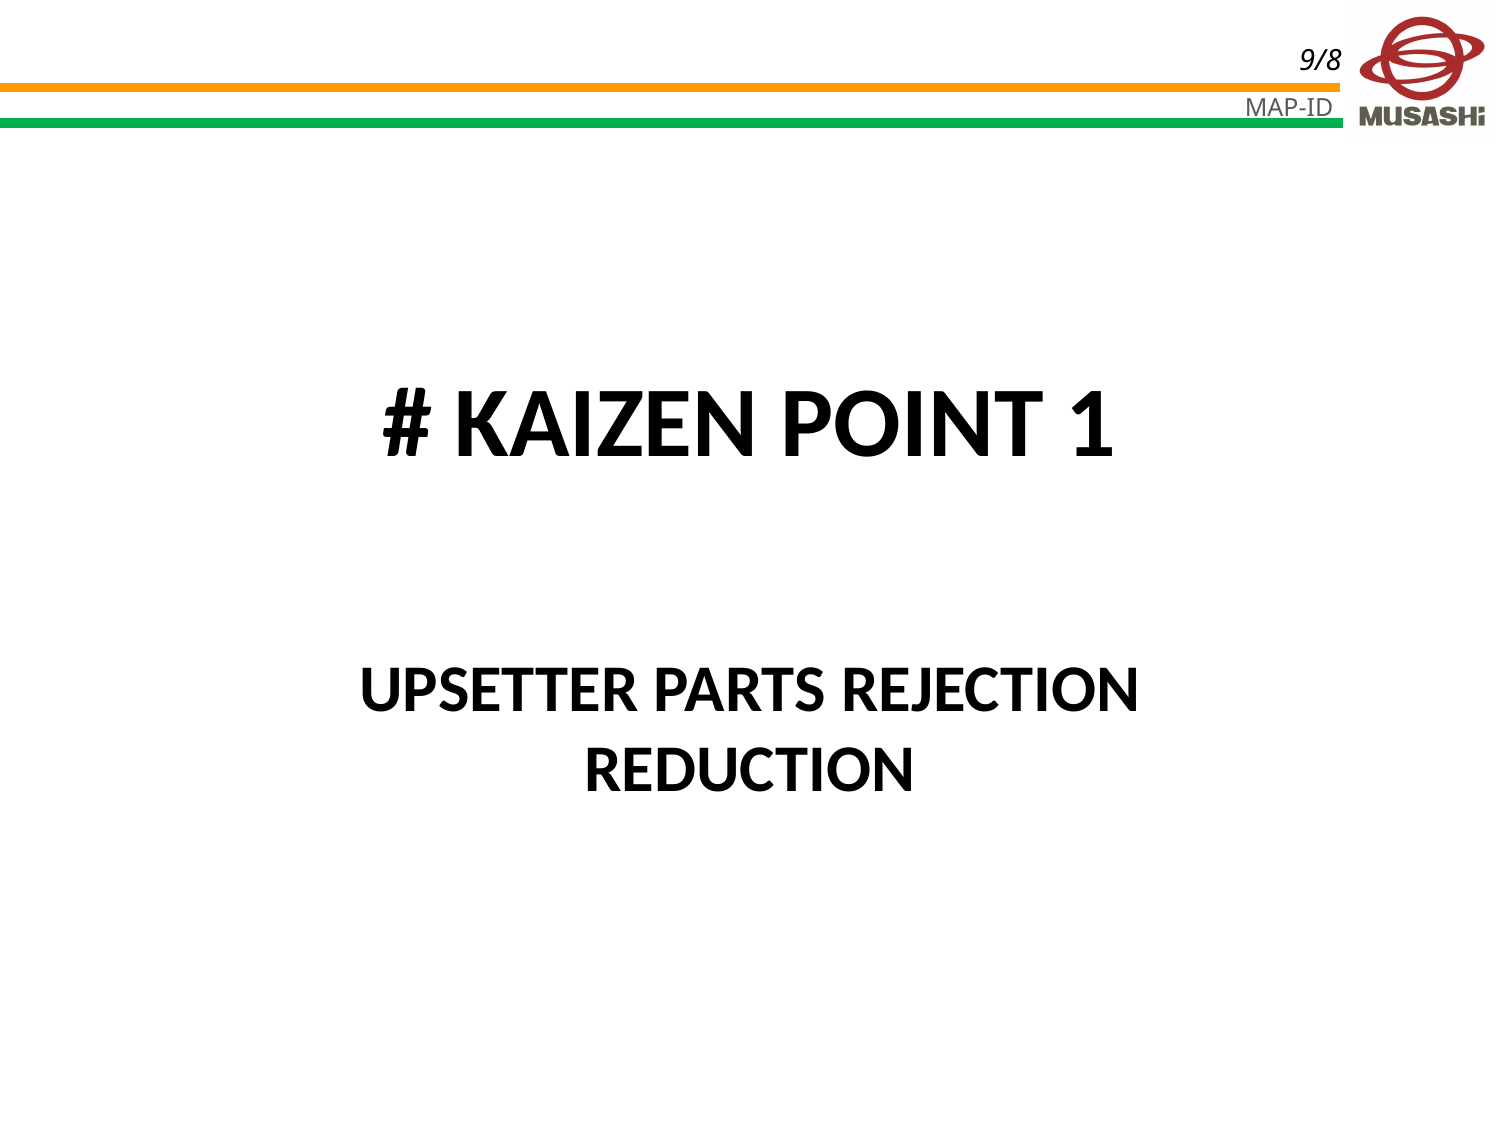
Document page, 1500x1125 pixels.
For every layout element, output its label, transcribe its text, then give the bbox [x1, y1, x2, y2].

title # KAIZEN POINT 1 [112, 349, 1388, 591]
subtitle UPSETTER PARTS REJECTION REDUCTION [225, 637, 1275, 925]
picture [1343, 0, 1500, 142]
